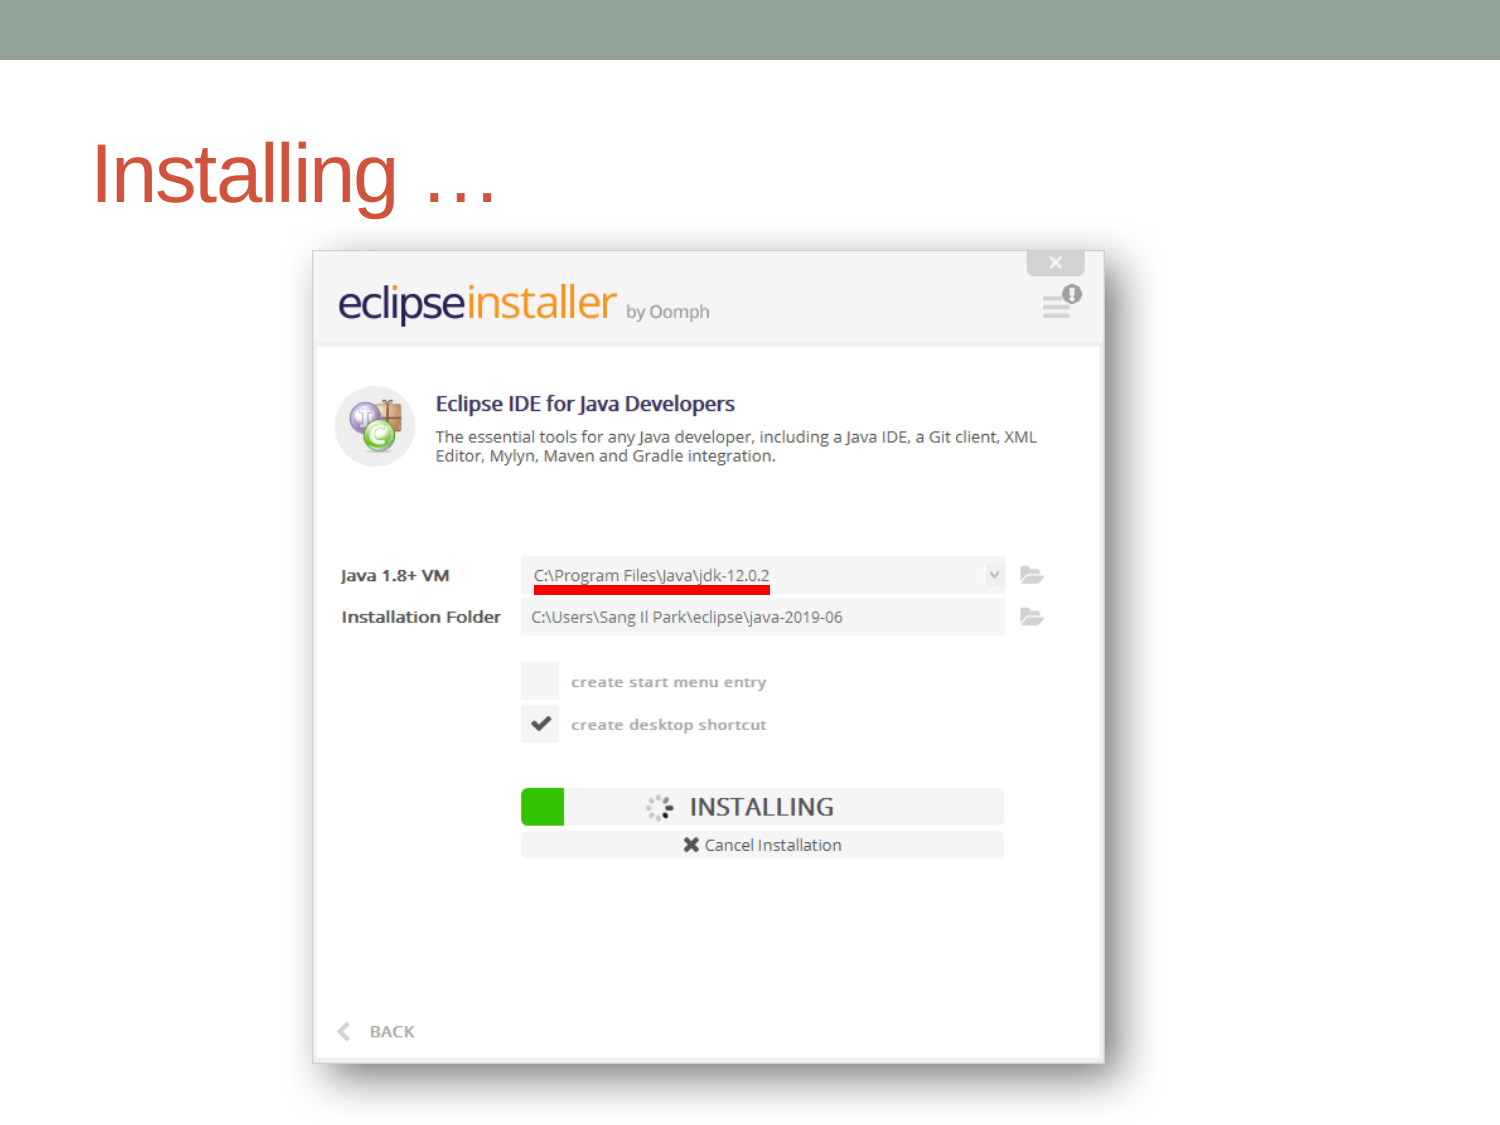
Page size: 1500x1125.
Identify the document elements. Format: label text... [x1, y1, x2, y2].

title Installing … [75, 87, 1425, 250]
picture [312, 250, 1105, 1064]
